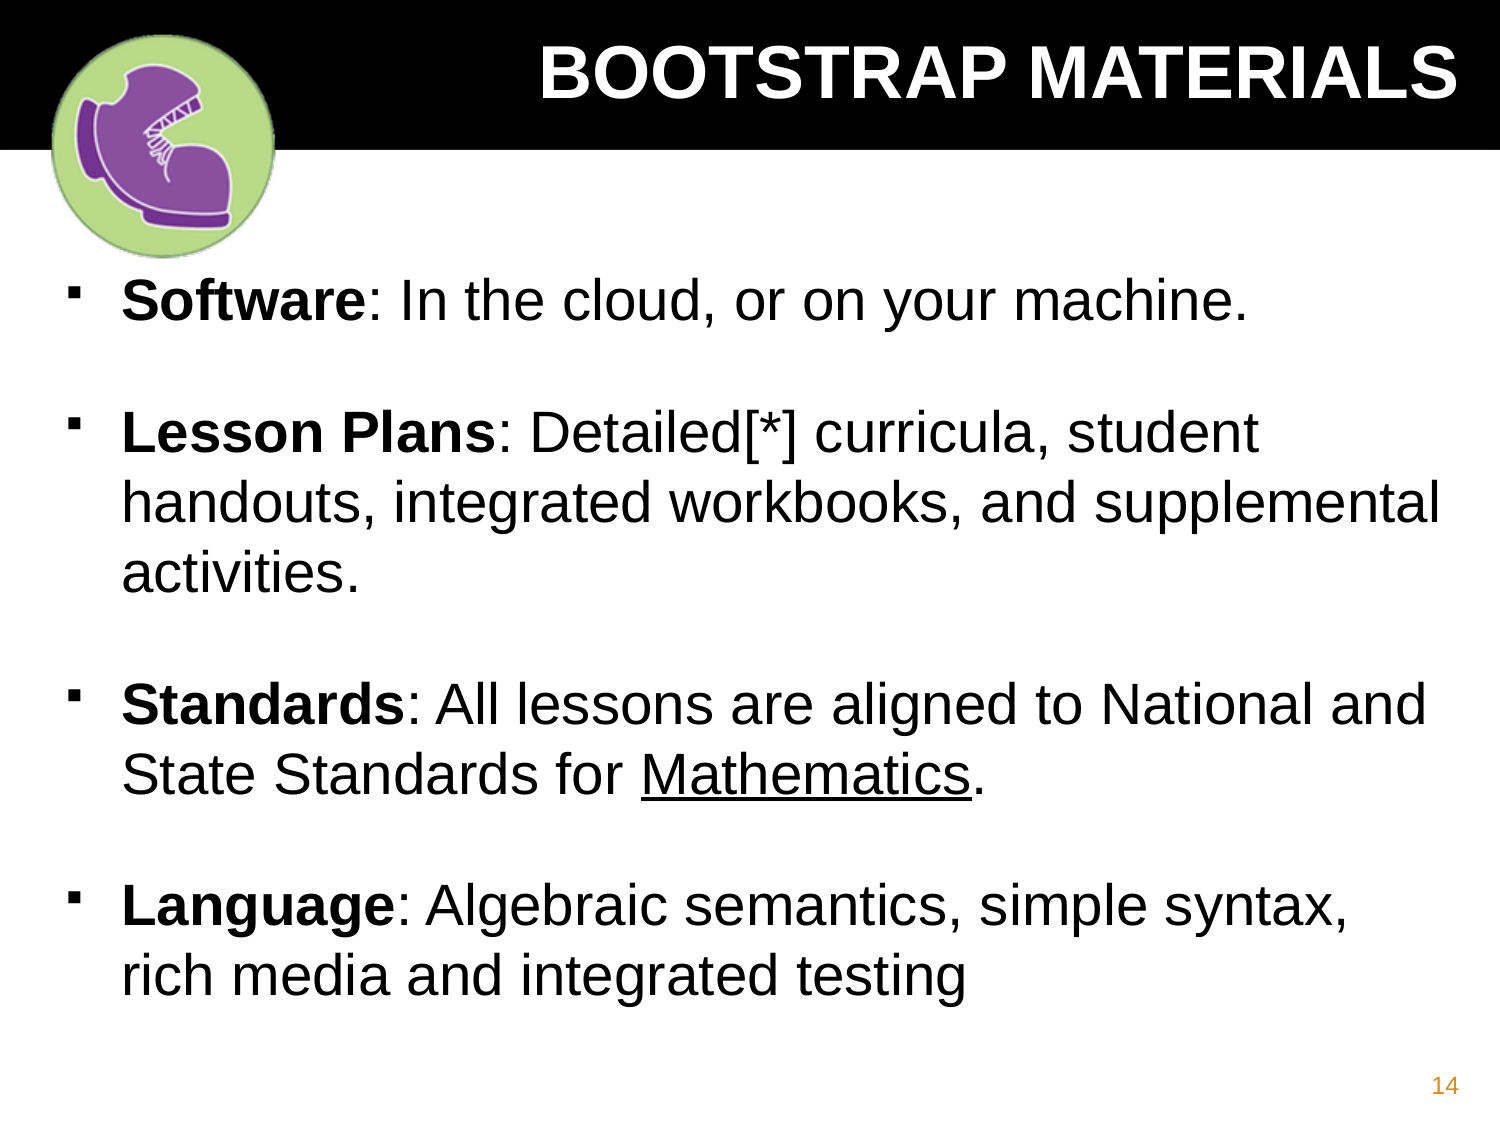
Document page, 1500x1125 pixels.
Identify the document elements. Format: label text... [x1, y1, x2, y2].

picture [47, 31, 280, 263]
title Bootstrap Materials [50, 0, 1475, 138]
slide_number 14 [1350, 1061, 1475, 1103]
list Software: In the cloud, or on your machine. Lesson Plans: Detailed[*] curricula, student handouts, integrated workbooks, and supplemental activities. Standards: All lessons are aligned to National and State Standards for Mathematics. Language: Algebraic semantics, simple syntax, rich media and integrated testing [50, 254, 1475, 998]
